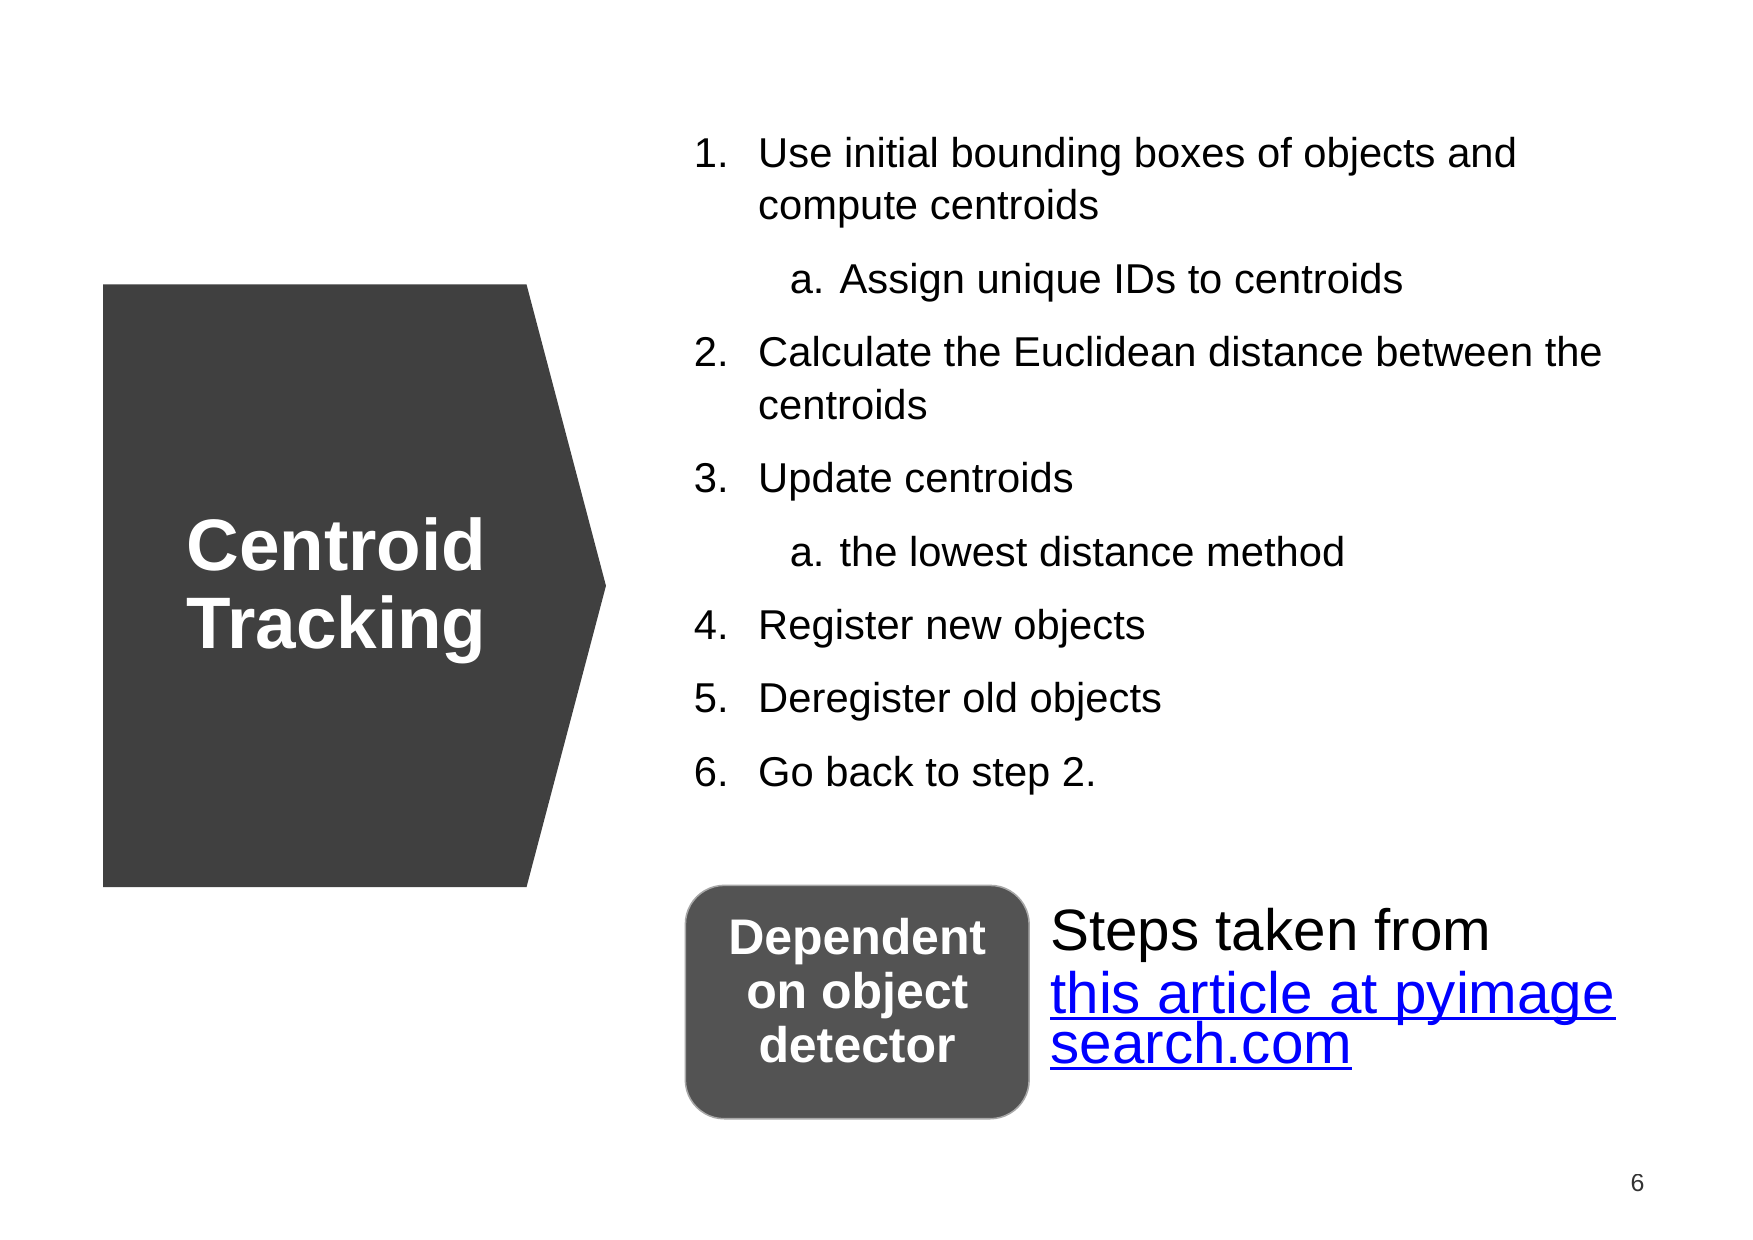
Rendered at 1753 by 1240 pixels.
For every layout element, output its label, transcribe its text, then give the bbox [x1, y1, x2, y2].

text_box Dependent on object detector [685, 885, 1030, 1119]
text_box Steps taken from this article at pyimagesearch.com [1035, 885, 1657, 1119]
slide_number 6 [1585, 1148, 1660, 1215]
text_box Centroid Tracking [147, 355, 526, 816]
text_box [101, 282, 608, 890]
list Use initial bounding boxes of objects and compute centroids Assign unique IDs to centroids Calculate the Euclidean distance between the centroids Update centroids the lowest distance method Register new objects Deregister old objects Go back to step 2. [685, 114, 1659, 875]
